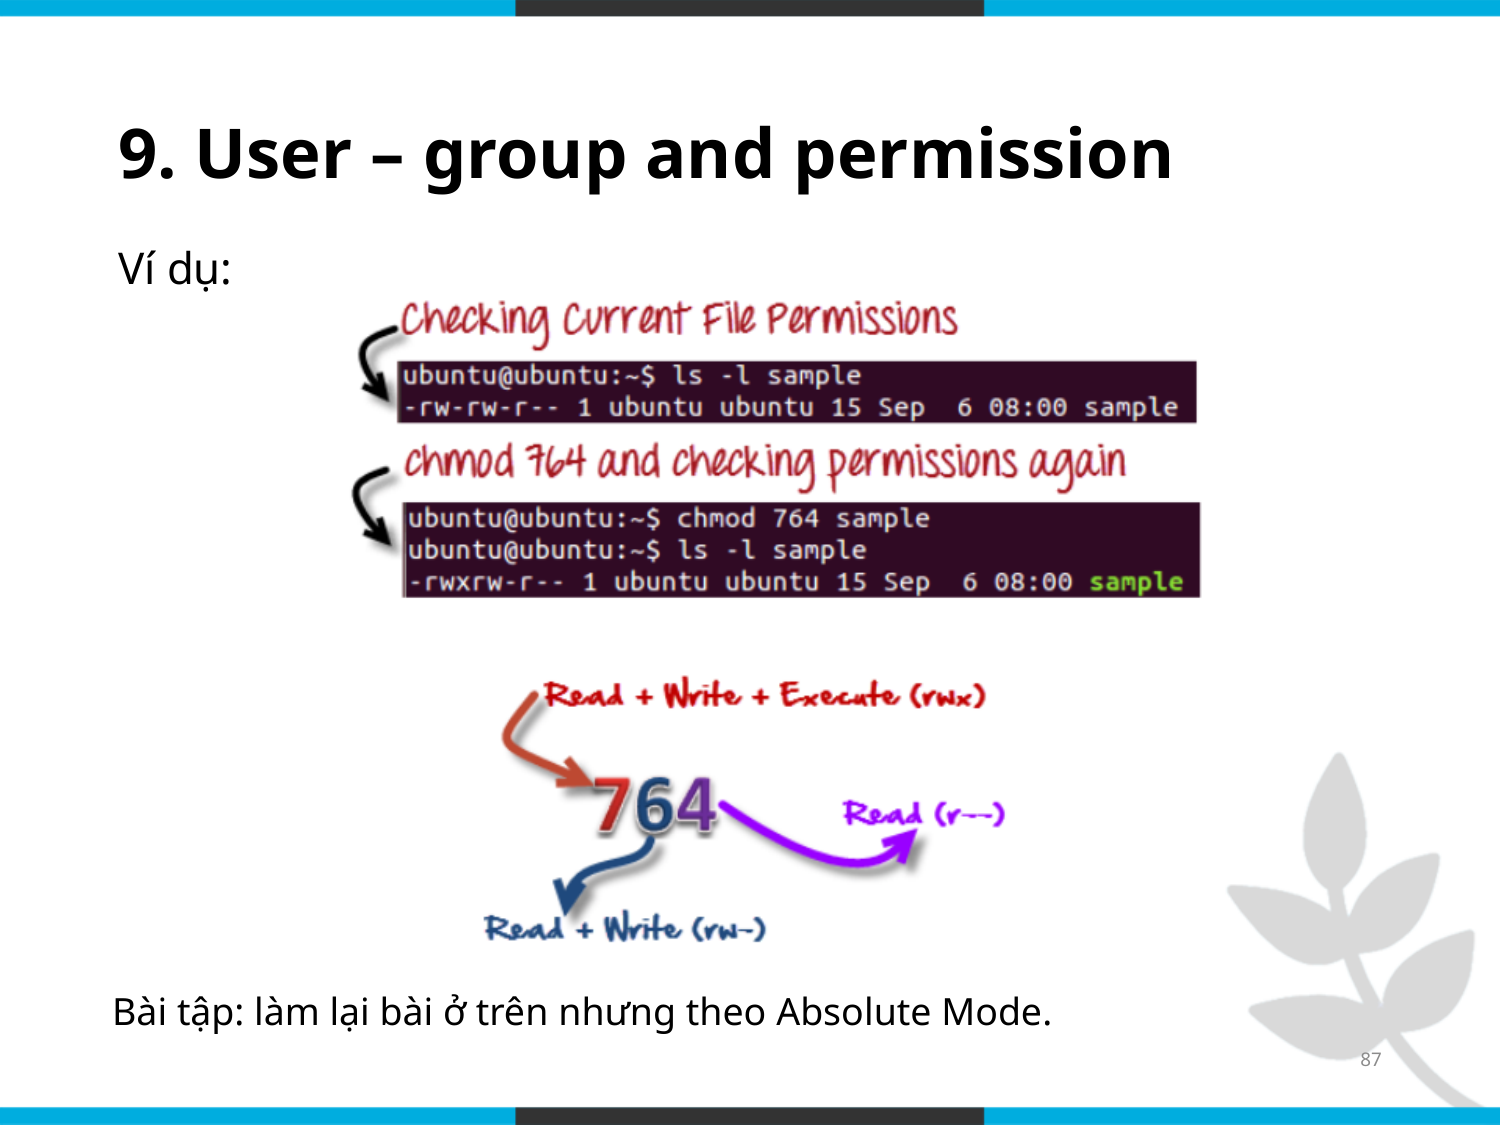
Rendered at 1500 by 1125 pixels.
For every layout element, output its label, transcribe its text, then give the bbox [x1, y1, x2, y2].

list Ví dụ: [103, 238, 1397, 1002]
text_box Bài tập: làm lại bài ở trên nhưng theo Absolute Mode. [97, 980, 1069, 1041]
title 9. User – group and permission [103, 48, 1397, 238]
picture [0, 0, 1500, 1125]
slide_number 87 [1059, 1030, 1397, 1091]
